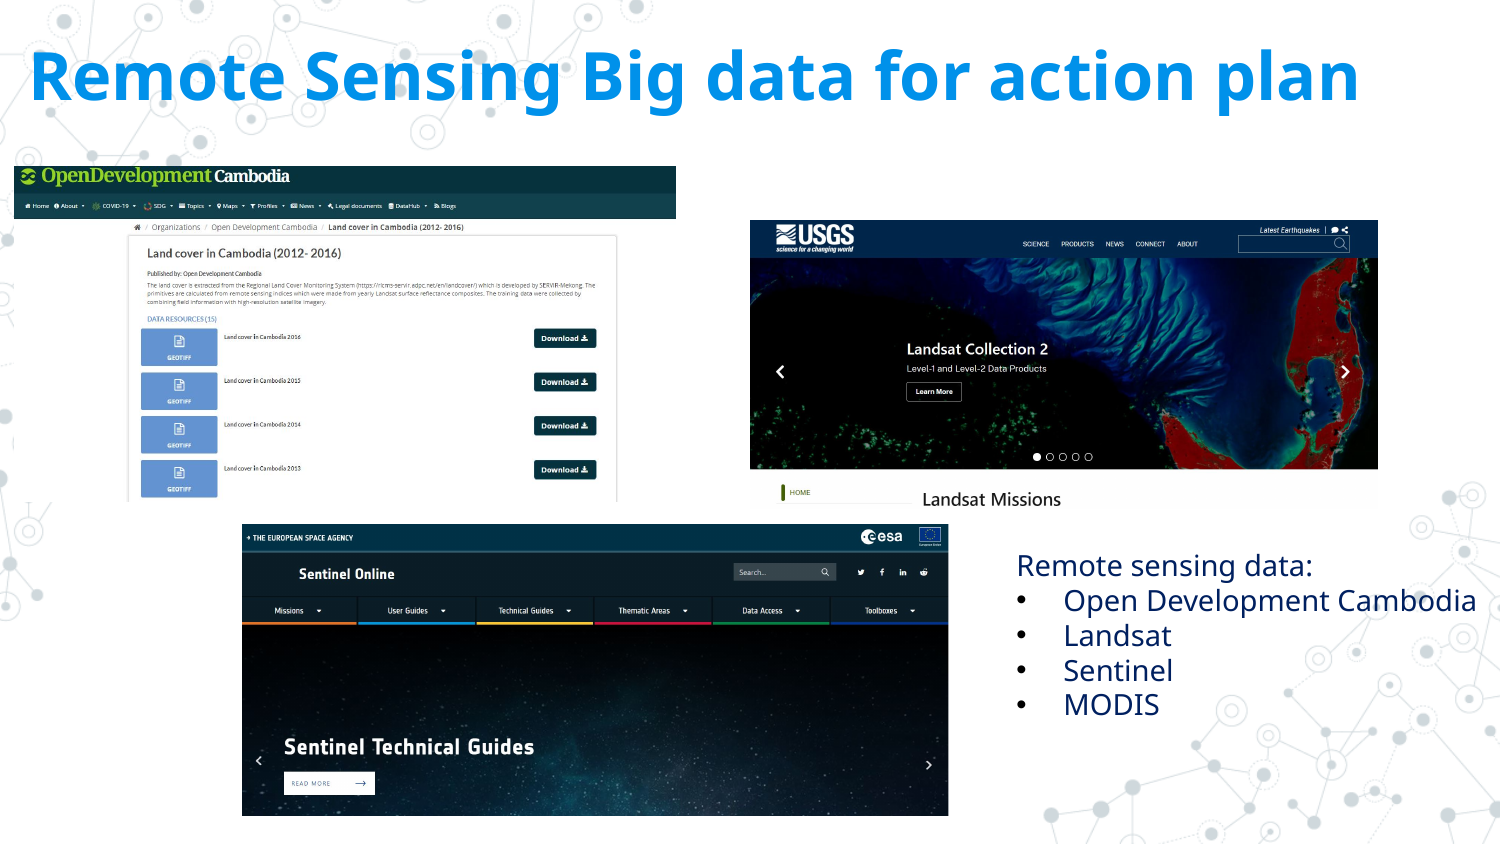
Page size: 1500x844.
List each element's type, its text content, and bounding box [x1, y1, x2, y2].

title Remote Sensing Big data for action plan [13, 28, 1434, 130]
text_box Remote sensing data: Open Development Cambodia Landsat Sentinel MODIS [1001, 539, 1500, 730]
picture [0, 0, 1500, 844]
